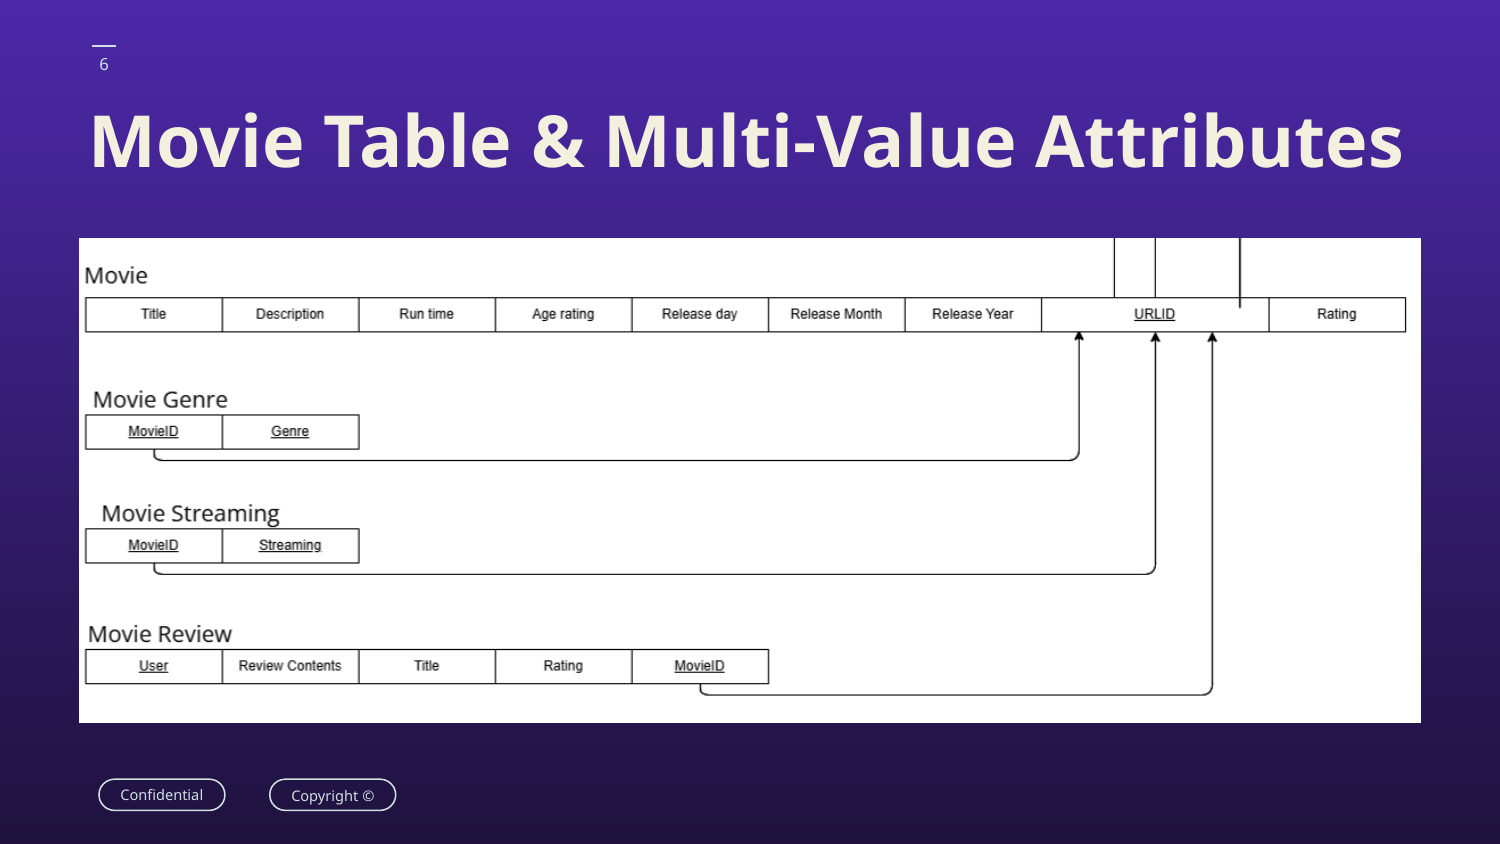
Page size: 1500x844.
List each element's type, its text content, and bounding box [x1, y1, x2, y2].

picture [79, 238, 1421, 723]
slide_number ‹#› [69, 33, 140, 98]
title Movie Table & Multi-Value Attributes [73, 97, 1444, 296]
